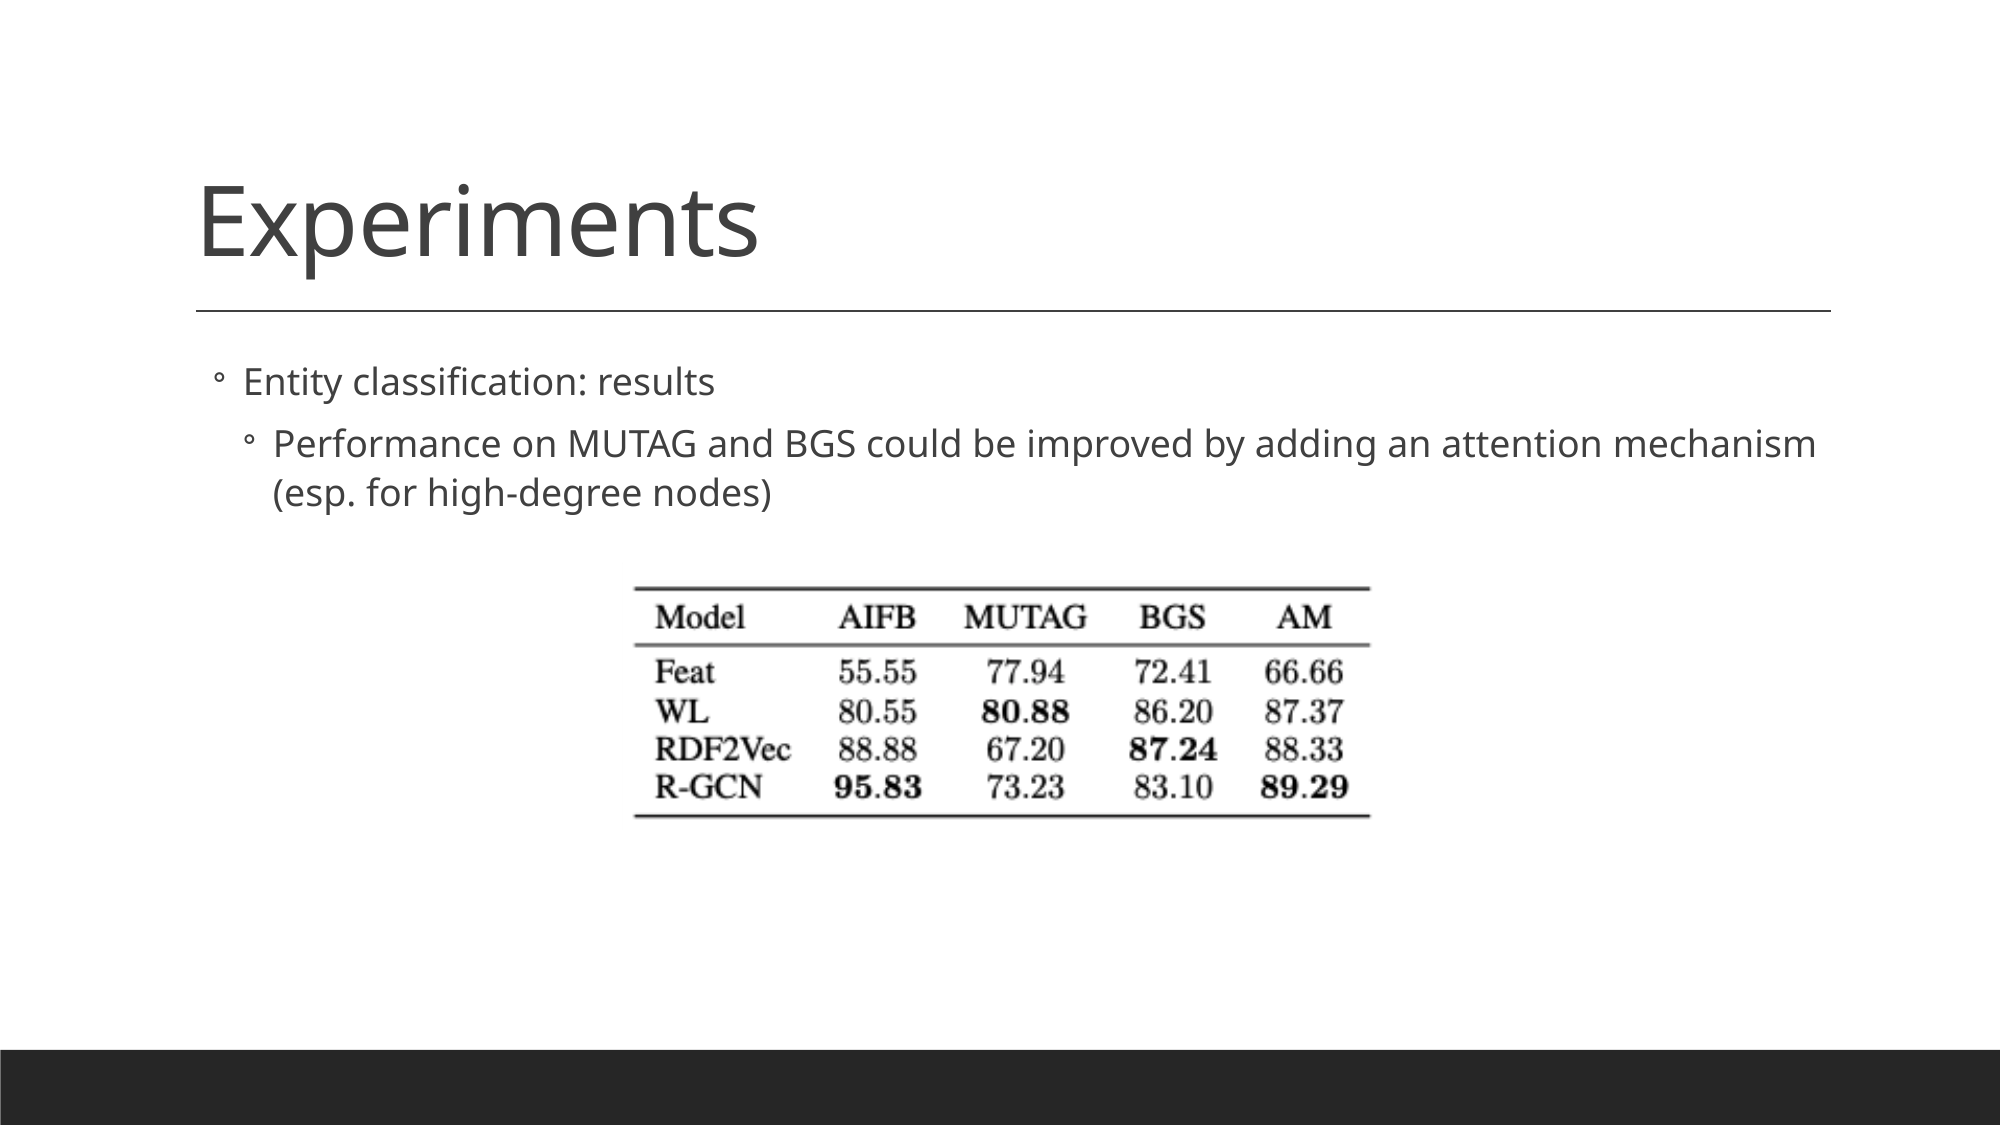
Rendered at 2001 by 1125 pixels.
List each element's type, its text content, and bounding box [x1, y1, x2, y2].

picture [621, 561, 1389, 830]
list Entity classification: results Performance on MUTAG and BGS could be improved by adding an attention mechanism (esp. for high-degree nodes) [180, 345, 1830, 963]
title Experiments [180, 47, 1830, 285]
